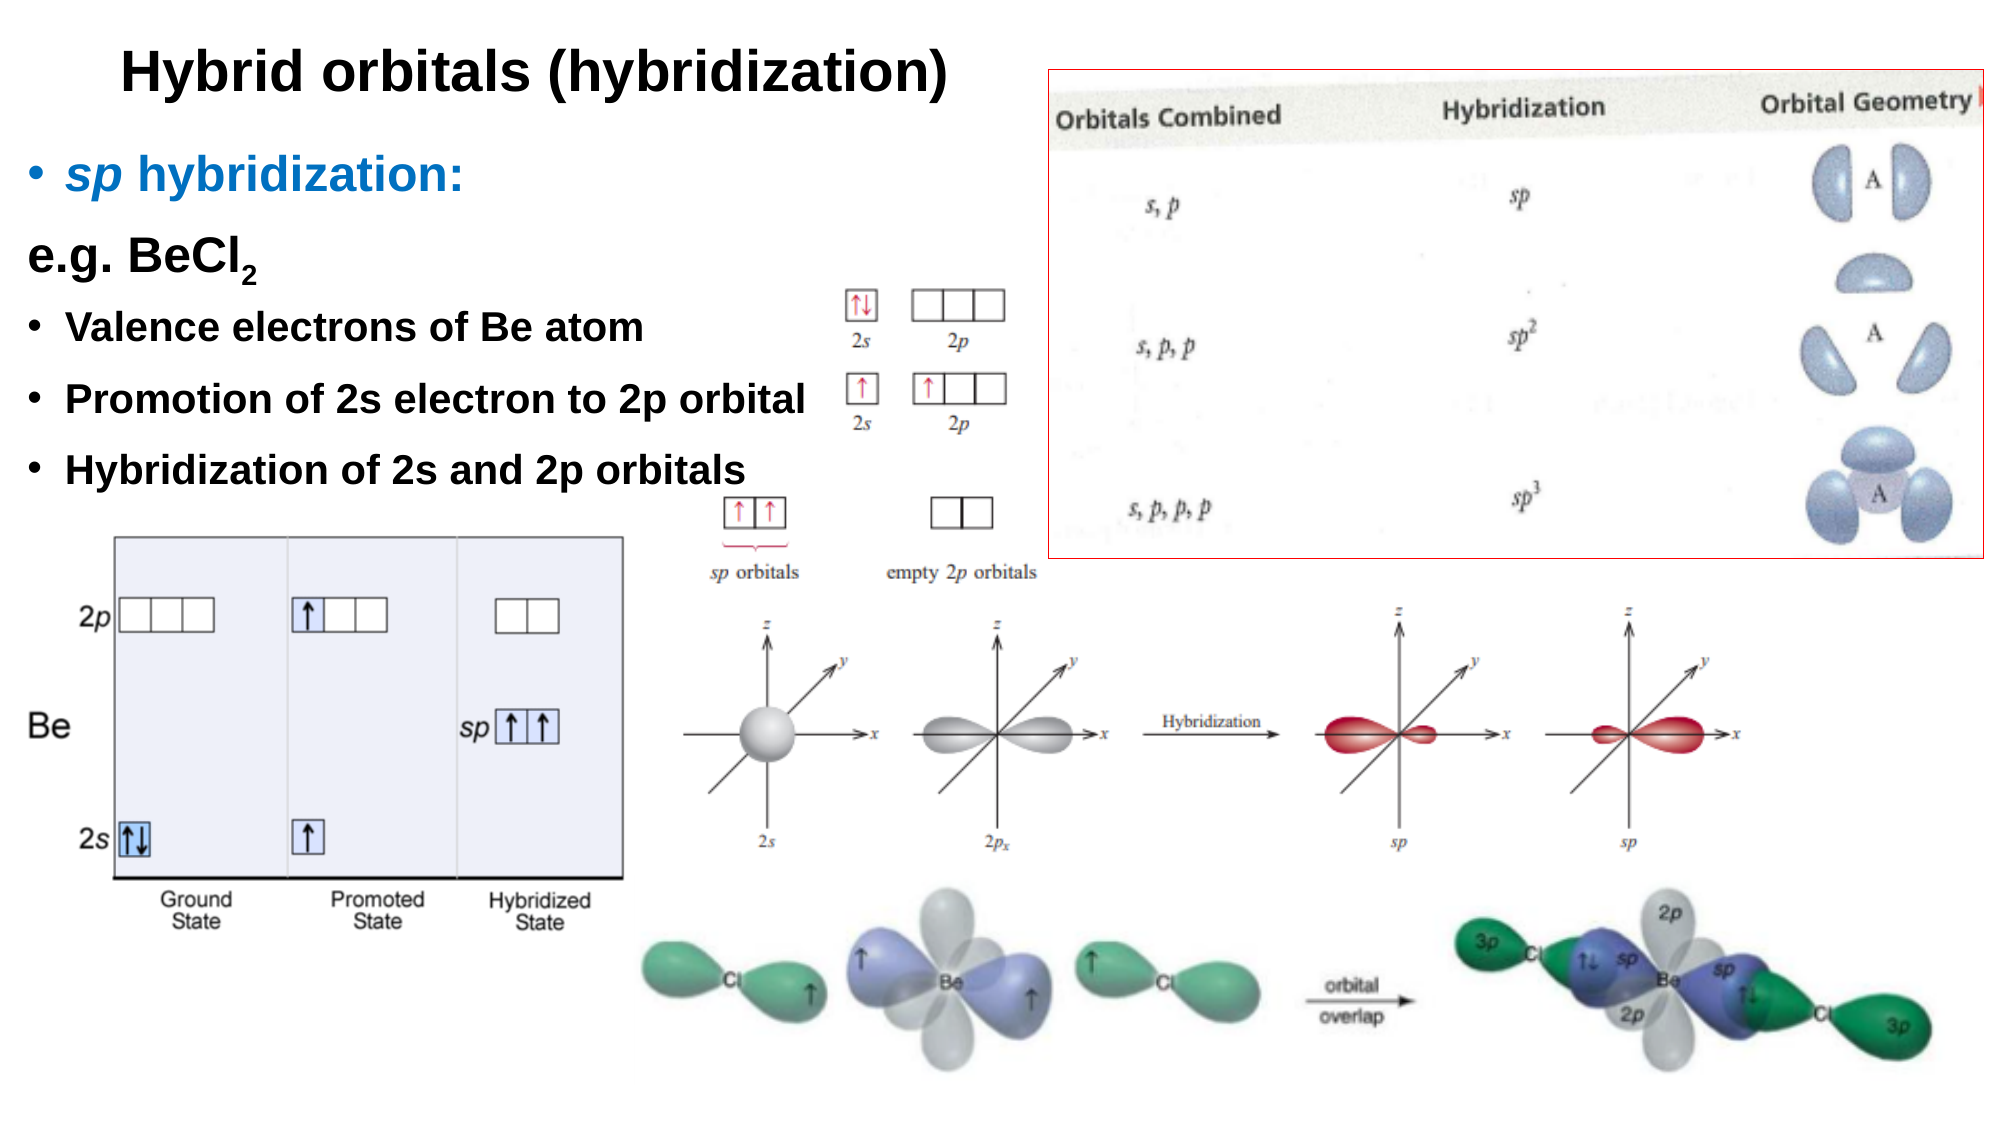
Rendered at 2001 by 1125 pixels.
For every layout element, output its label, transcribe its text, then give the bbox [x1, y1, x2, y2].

picture [840, 367, 1015, 438]
picture [24, 524, 629, 939]
picture [1048, 69, 1984, 559]
picture [677, 489, 1746, 859]
picture [633, 874, 1947, 1085]
title Hybrid orbitals (hybridization) [105, 31, 1831, 113]
list sp hybridization: e.g. BeCl2 Valence electrons of Be atom Promotion of 2s electron to 2p orbital Hybridization of 2s and 2p orbitals [12, 141, 1863, 1014]
picture [836, 284, 1015, 354]
